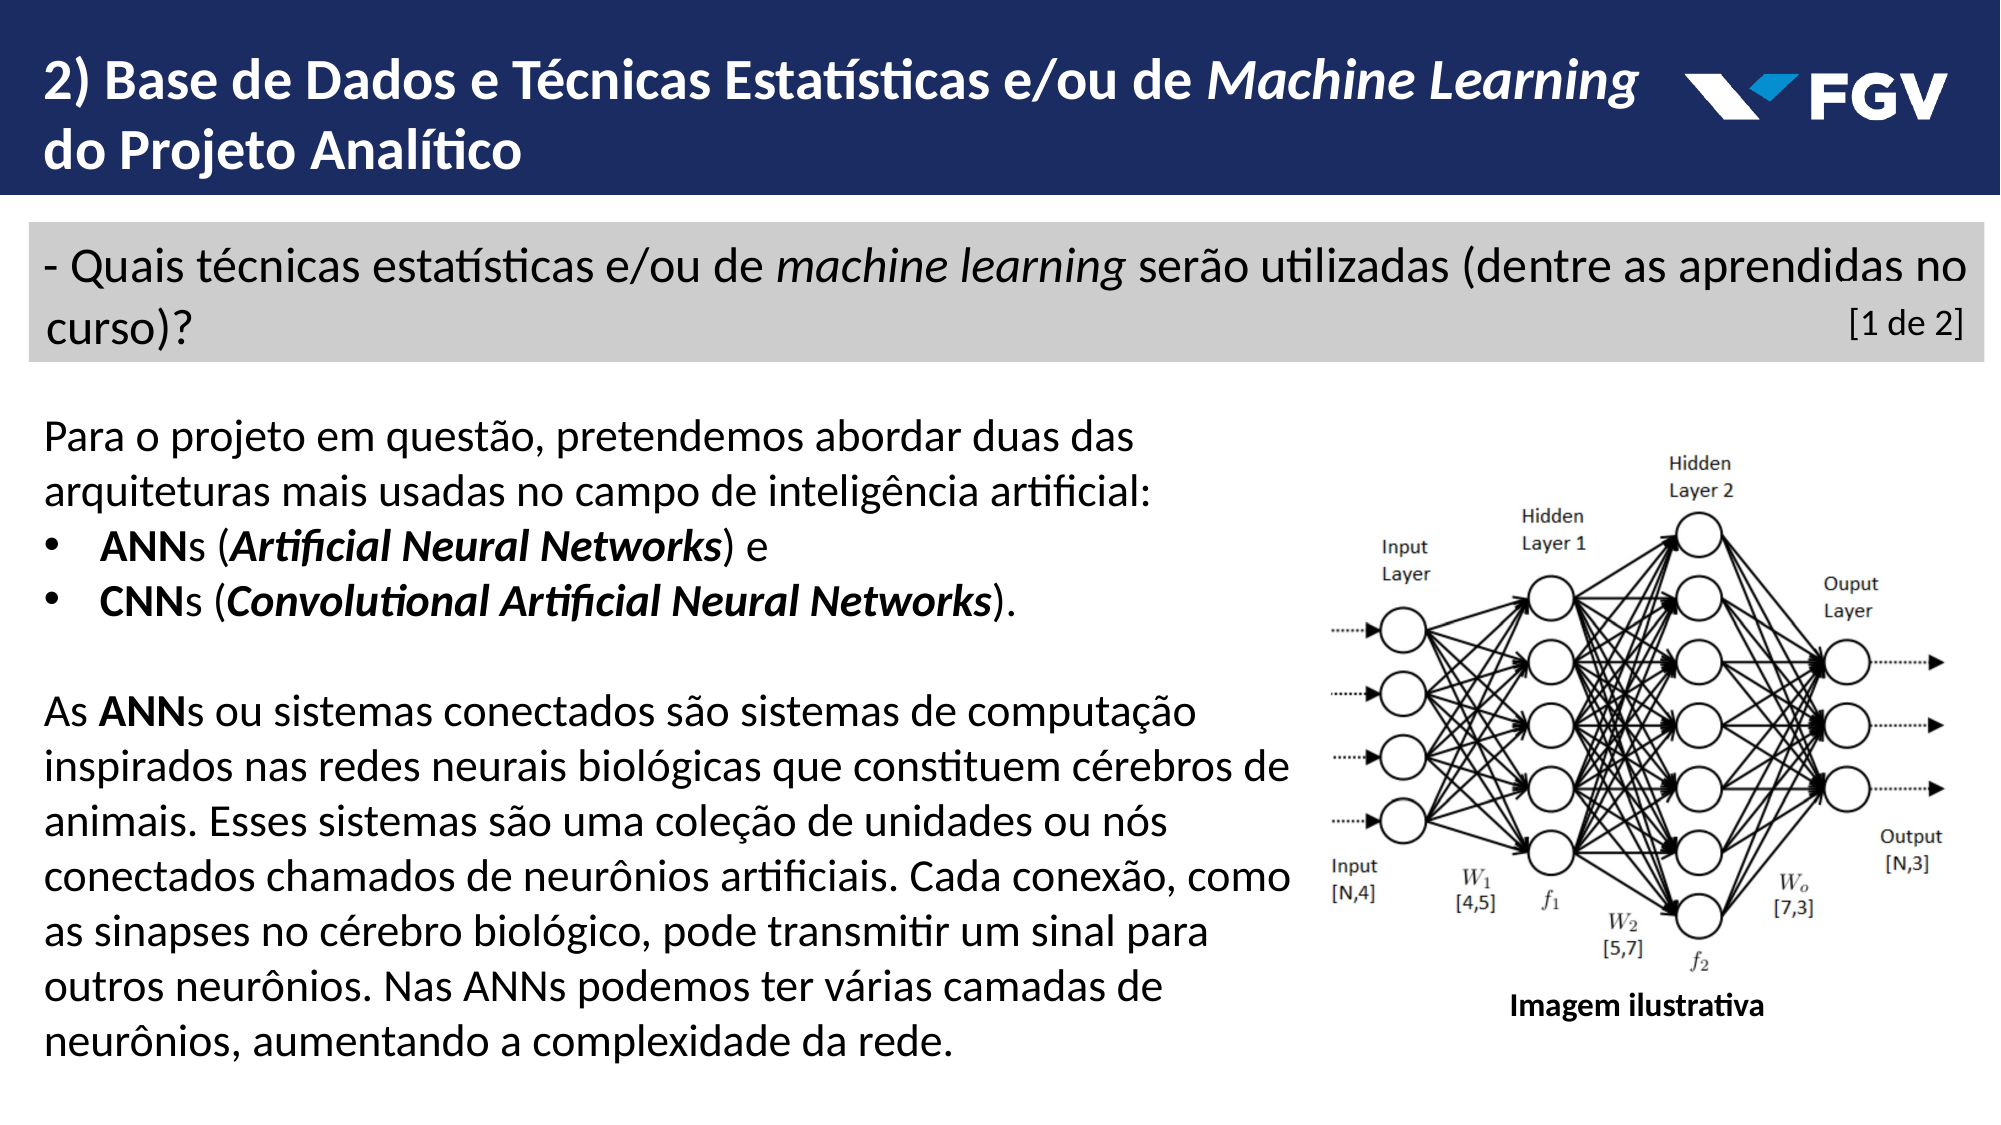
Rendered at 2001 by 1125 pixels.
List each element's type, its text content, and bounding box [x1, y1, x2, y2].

picture [1679, 41, 1980, 151]
text_box - Quais técnicas estatísticas e/ou de machine learning serão utilizadas (dentre as aprendidas no curso)? [28, 222, 1985, 362]
picture [1325, 447, 1950, 977]
text_box 2) Base de Dados e Técnicas Estatísticas e/ou de Machine Learning do Projeto Analítico [28, 34, 1679, 189]
text_box Para o projeto em questão, pretendemos abordar duas das arquiteturas mais usadas no campo de inteligência artificial: ANNs (Artificial Neural Networks) e CNNs (Convolutional Artificial Neural Networks). As ANNs ou sistemas conectados são sistemas de computação inspirados nas redes neurais biológicas que constituem cérebros de animais. Esses sistemas são uma coleção de unidades ou nós conectados chamados de neurônios artificiais. Cada conexão, como as sinapses no cérebro biológico, pode transmitir um sinal para outros neurônios. Nas ANNs podemos ter várias camadas de neurônios, aumentando a complexidade da rede. [28, 398, 1313, 1073]
text_box Imagem ilustrativa [1410, 977, 1865, 1031]
text_box [1 de 2] [1842, 280, 1971, 357]
